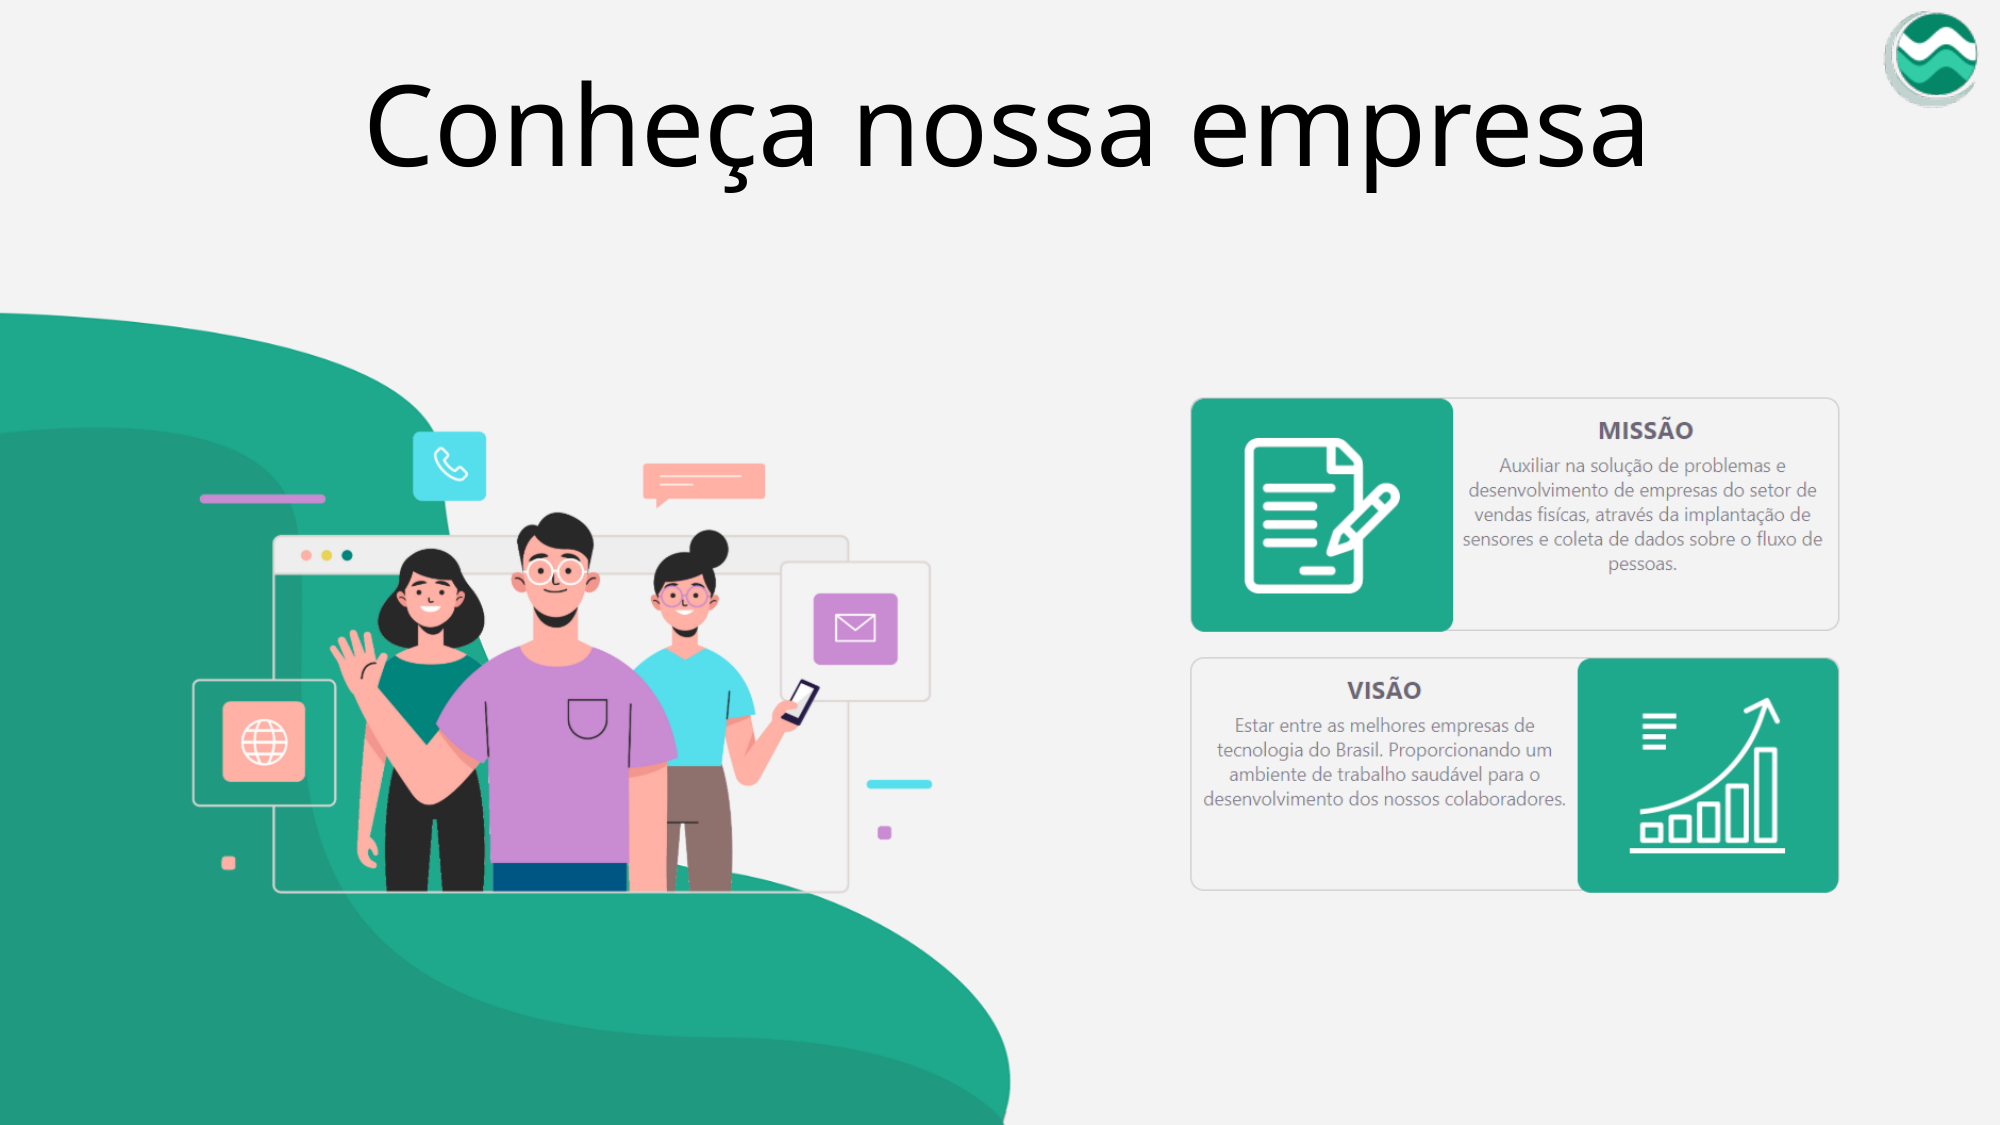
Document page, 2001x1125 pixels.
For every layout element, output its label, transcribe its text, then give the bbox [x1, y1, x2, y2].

text_box Conheça nossa empresa [15, 47, 2000, 197]
picture [1881, 0, 1985, 115]
picture [0, 307, 2000, 1125]
